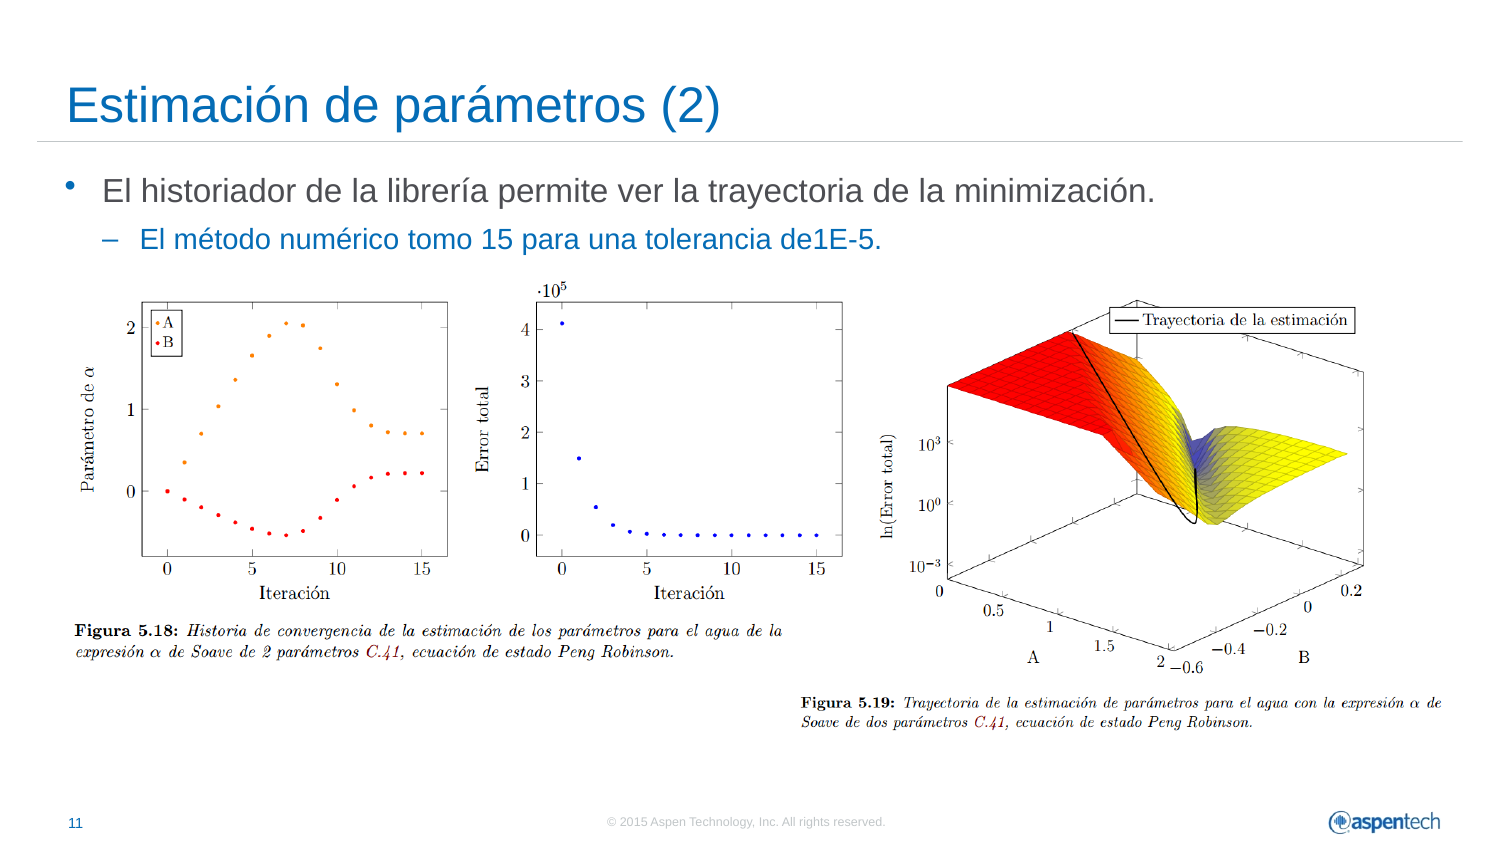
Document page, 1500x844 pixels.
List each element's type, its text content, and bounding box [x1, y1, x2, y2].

list El historiador de la librería permite ver la trayectoria de la minimización. El método numérico tomo 15 para una tolerancia de1E-5. [49, 156, 1451, 277]
title Estimación de parámetros (2) [50, 14, 1444, 142]
picture [1321, 801, 1447, 844]
picture [52, 276, 1463, 740]
